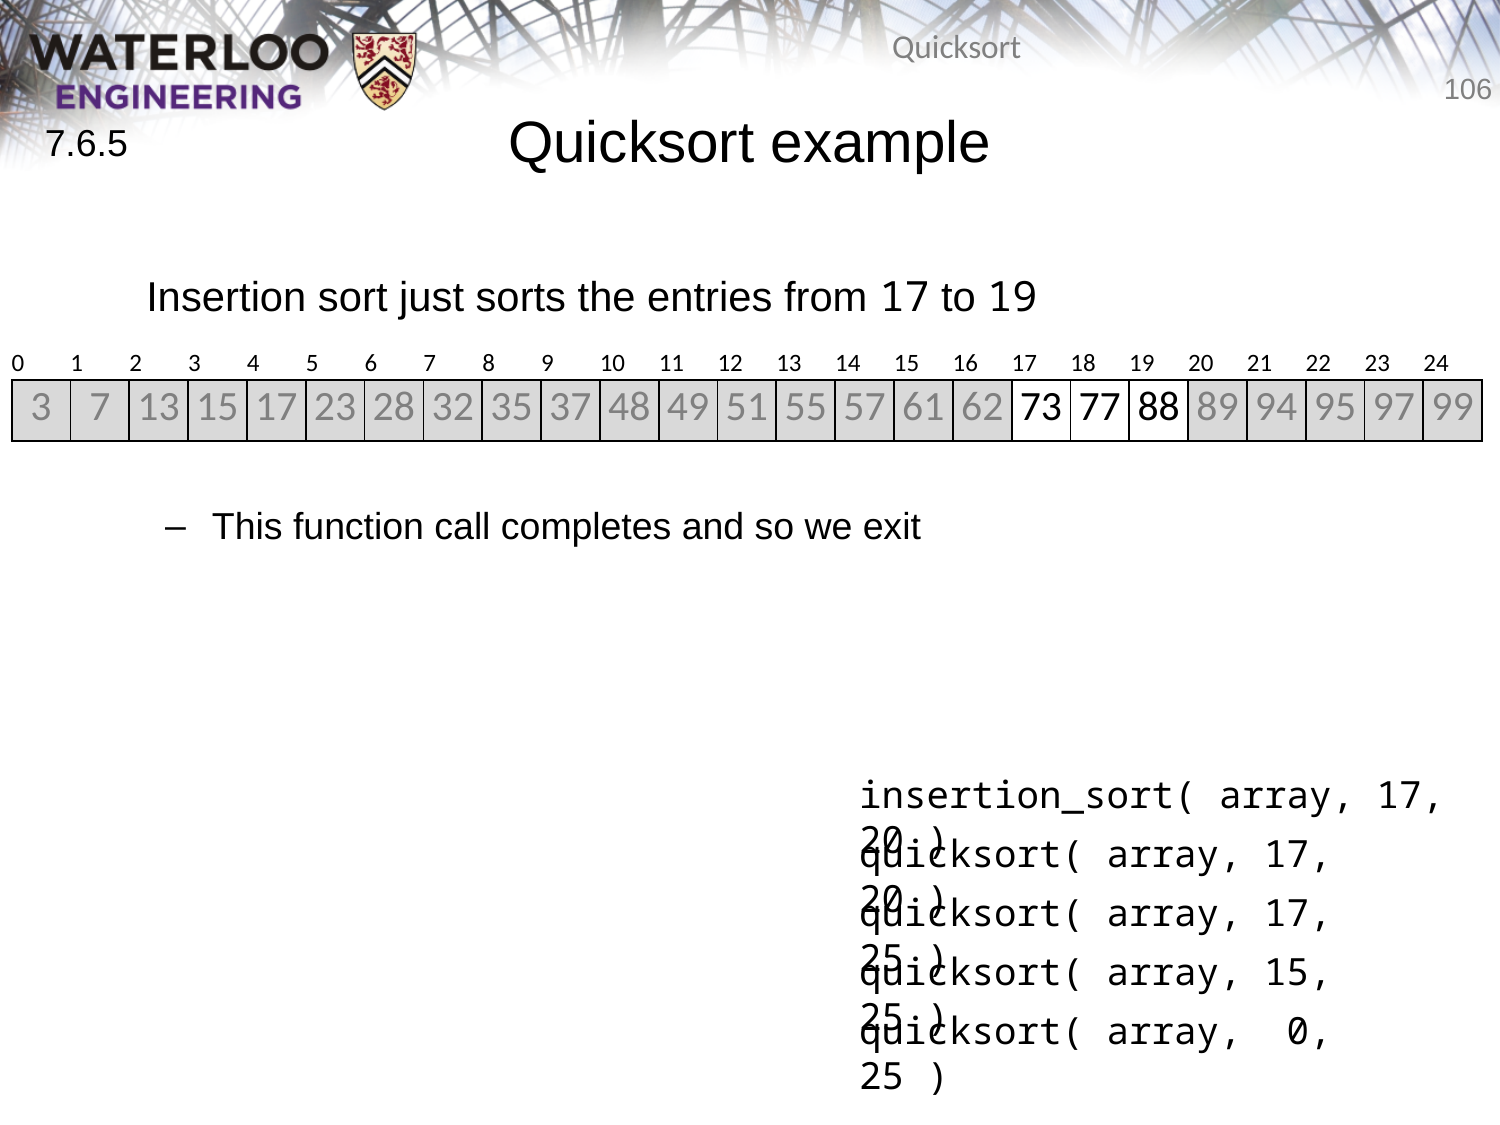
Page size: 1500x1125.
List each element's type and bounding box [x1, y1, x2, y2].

title [74, 44, 1426, 233]
table_cell [248, 381, 305, 440]
table_cell [660, 381, 717, 440]
table_cell [424, 381, 481, 440]
table_cell [130, 381, 187, 440]
table_cell [1130, 381, 1187, 440]
table_cell [1189, 381, 1246, 440]
table_cell [1307, 381, 1364, 440]
table_cell [365, 381, 423, 440]
table_cell [483, 381, 540, 440]
table_cell [954, 381, 1011, 440]
table_cell [1424, 381, 1481, 440]
table_cell [895, 381, 952, 440]
table_cell [189, 381, 246, 440]
list [74, 442, 1426, 1006]
list [74, 262, 1426, 350]
table_cell [836, 381, 893, 440]
picture [0, 0, 1500, 1125]
table_cell [1071, 381, 1128, 440]
table_cell [1248, 381, 1305, 440]
table_cell [777, 381, 834, 440]
table_cell [71, 381, 128, 440]
table_cell [601, 381, 658, 440]
text_box [30, 111, 143, 172]
table_header [12, 350, 1482, 379]
text_box [844, 763, 1500, 1105]
table_cell [1365, 381, 1422, 440]
table_cell [307, 381, 364, 440]
table_cell [718, 381, 775, 440]
table_cell [542, 381, 599, 440]
table_cell [13, 381, 70, 440]
table_cell [1013, 381, 1070, 440]
